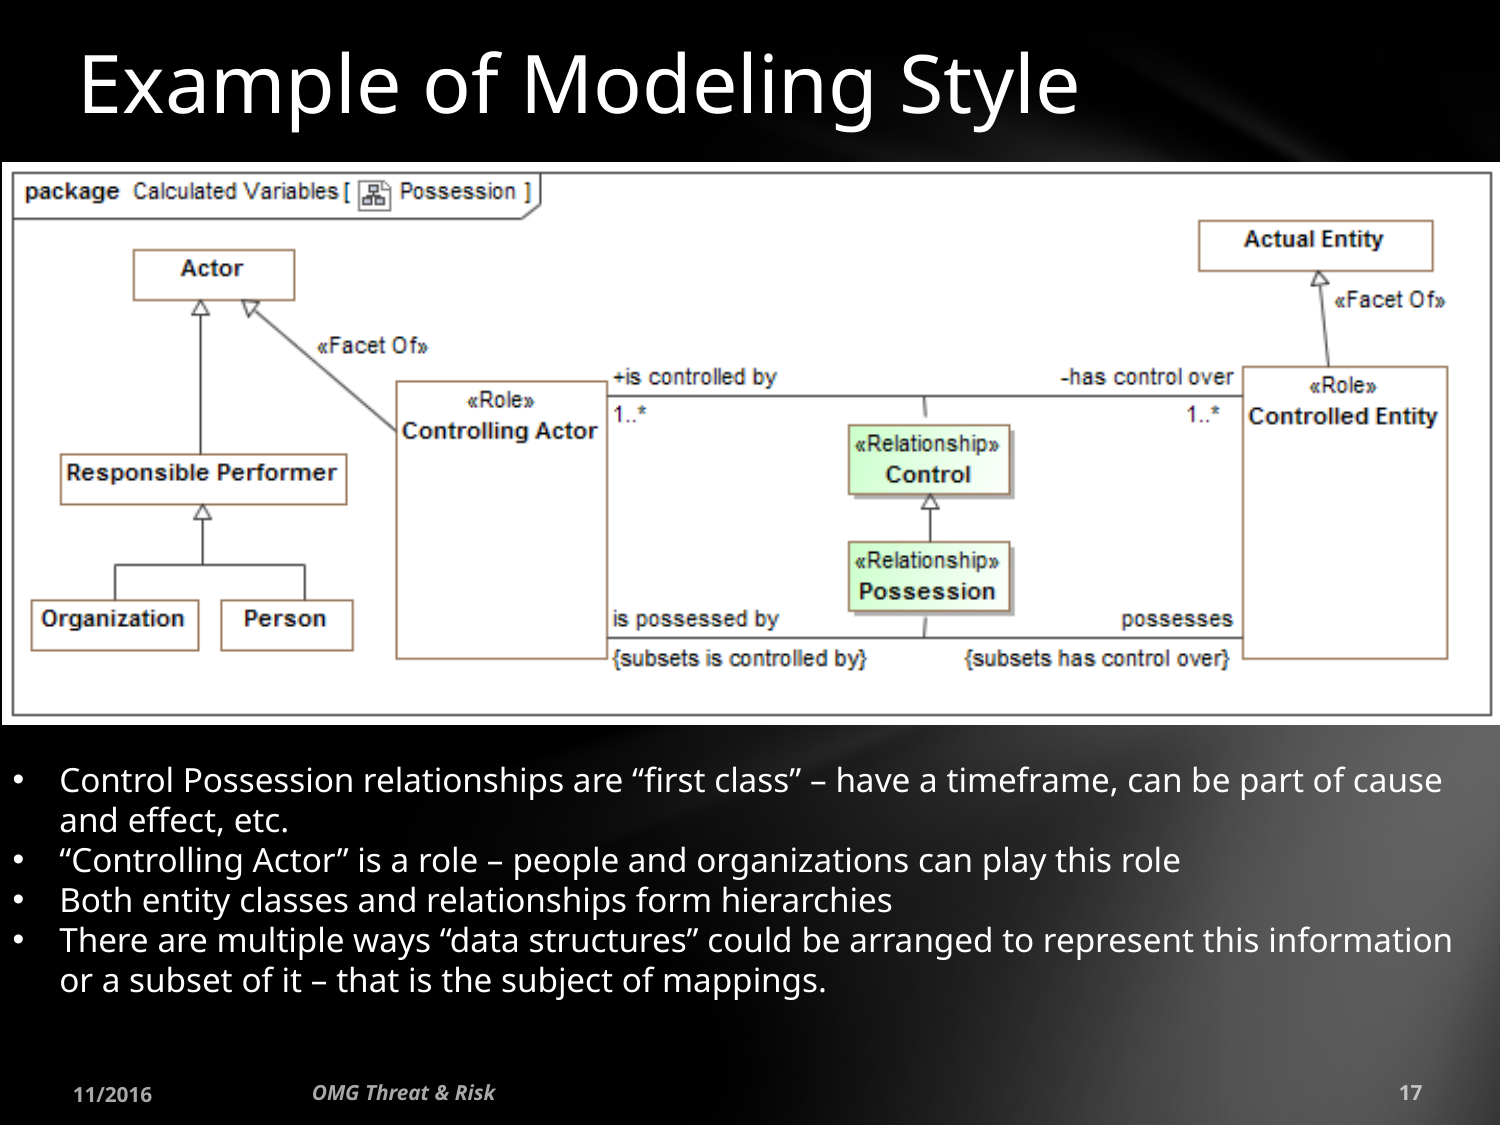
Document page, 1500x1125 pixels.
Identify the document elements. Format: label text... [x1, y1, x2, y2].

text_box Control Possession relationships are “first class” – have a timeframe, can be part of cause and effect, etc. “Controlling Actor” is a role – people and organizations can play this role Both entity classes and relationships form hierarchies There are multiple ways “data structures” could be arranged to represent this information or a subset of it – that is the subject of mappings. [0, 751, 1473, 1047]
slide_number 17 [1293, 1073, 1438, 1115]
picture [2, 162, 1500, 726]
footer OMG Threat & Risk [296, 1073, 968, 1115]
slide_number 11/2016 [57, 1073, 296, 1115]
title Example of Modeling Style [62, 24, 1323, 138]
